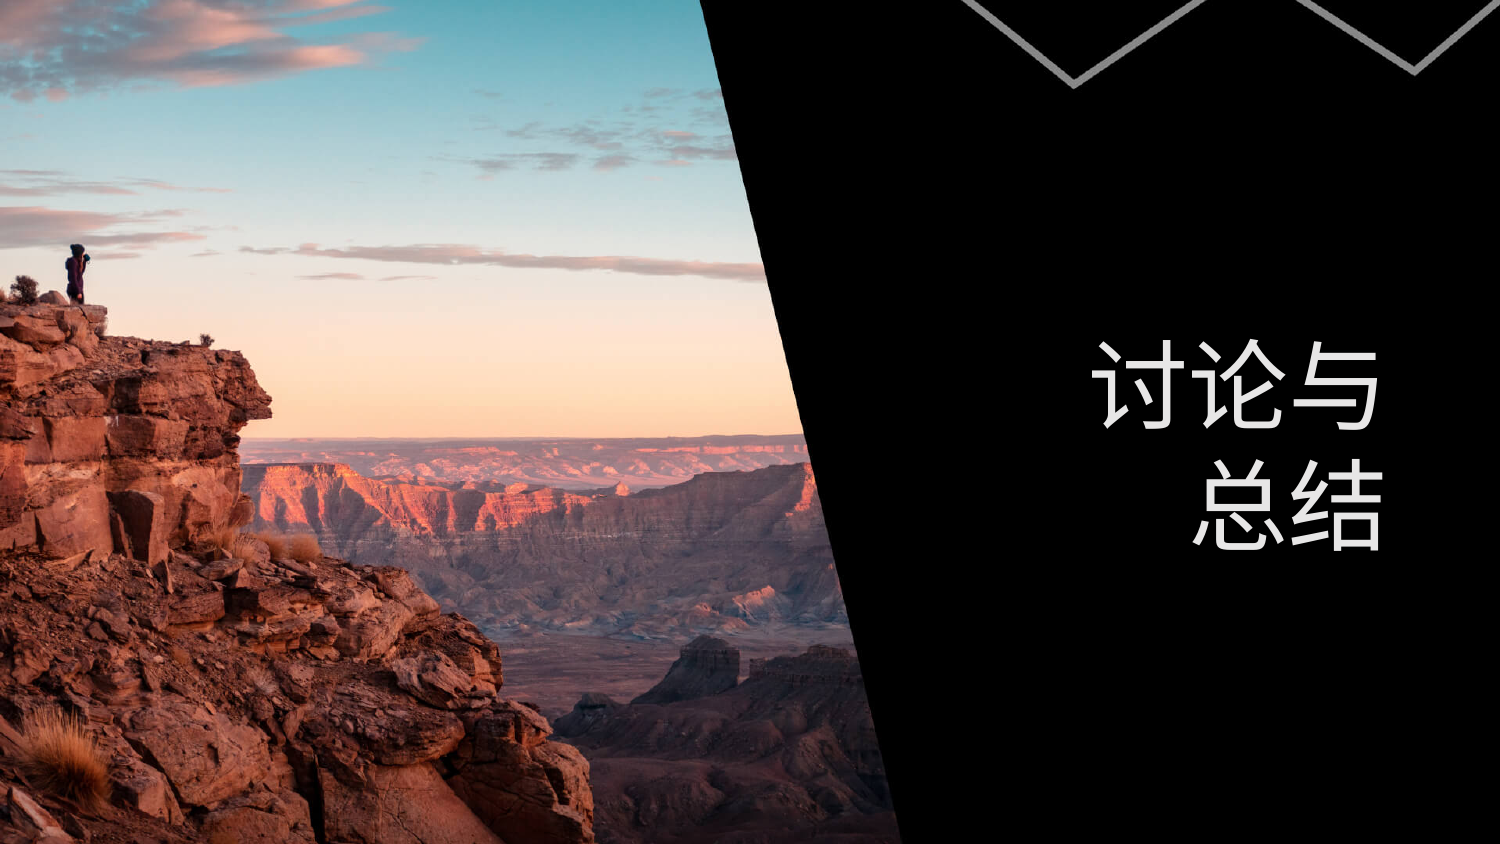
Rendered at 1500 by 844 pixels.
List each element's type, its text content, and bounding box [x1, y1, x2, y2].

text_box 讨论与总结 [1000, 440, 1404, 572]
picture [0, 0, 1500, 844]
